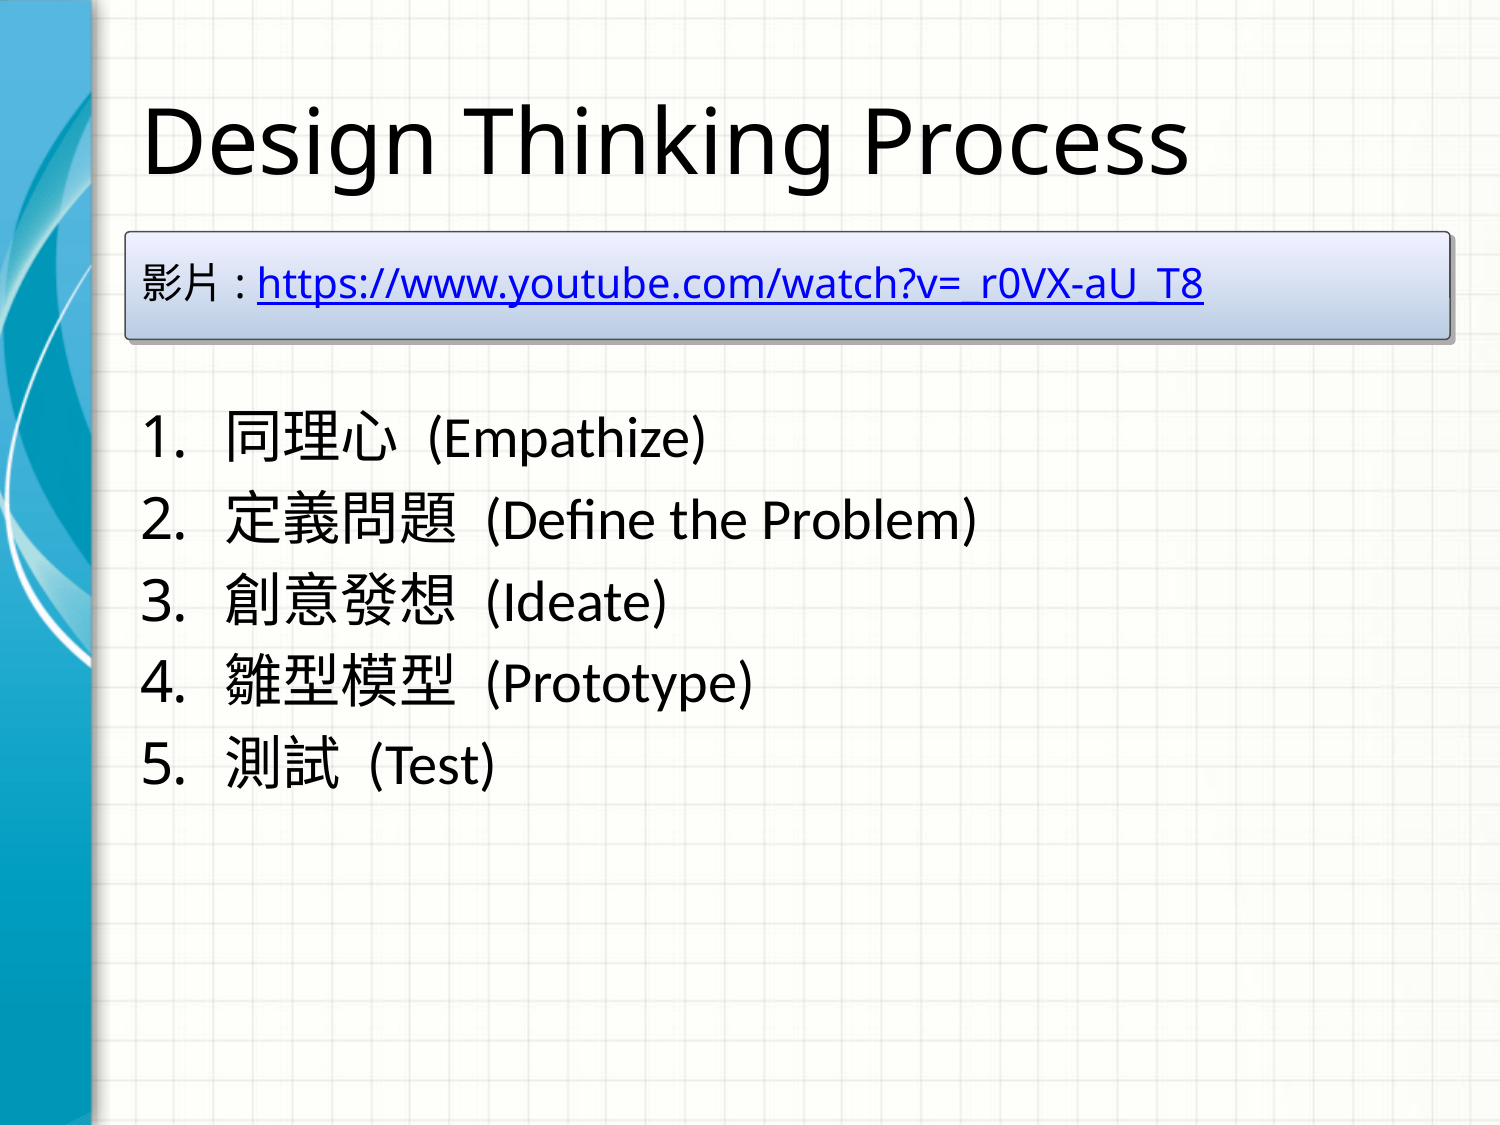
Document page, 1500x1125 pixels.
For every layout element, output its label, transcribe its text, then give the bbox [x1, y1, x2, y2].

list 同理心 (Empathize) 定義問題 (Define the Problem) 創意發想 (Ideate) 雛型模型 (Prototype) 測試 (Test) [125, 392, 1450, 980]
title Design Thinking Process [125, 44, 1450, 232]
picture [0, 0, 1500, 1125]
text_box 影片: https://www.youtube.com/watch?v=_r0VX-aU_T8 [125, 231, 1451, 340]
